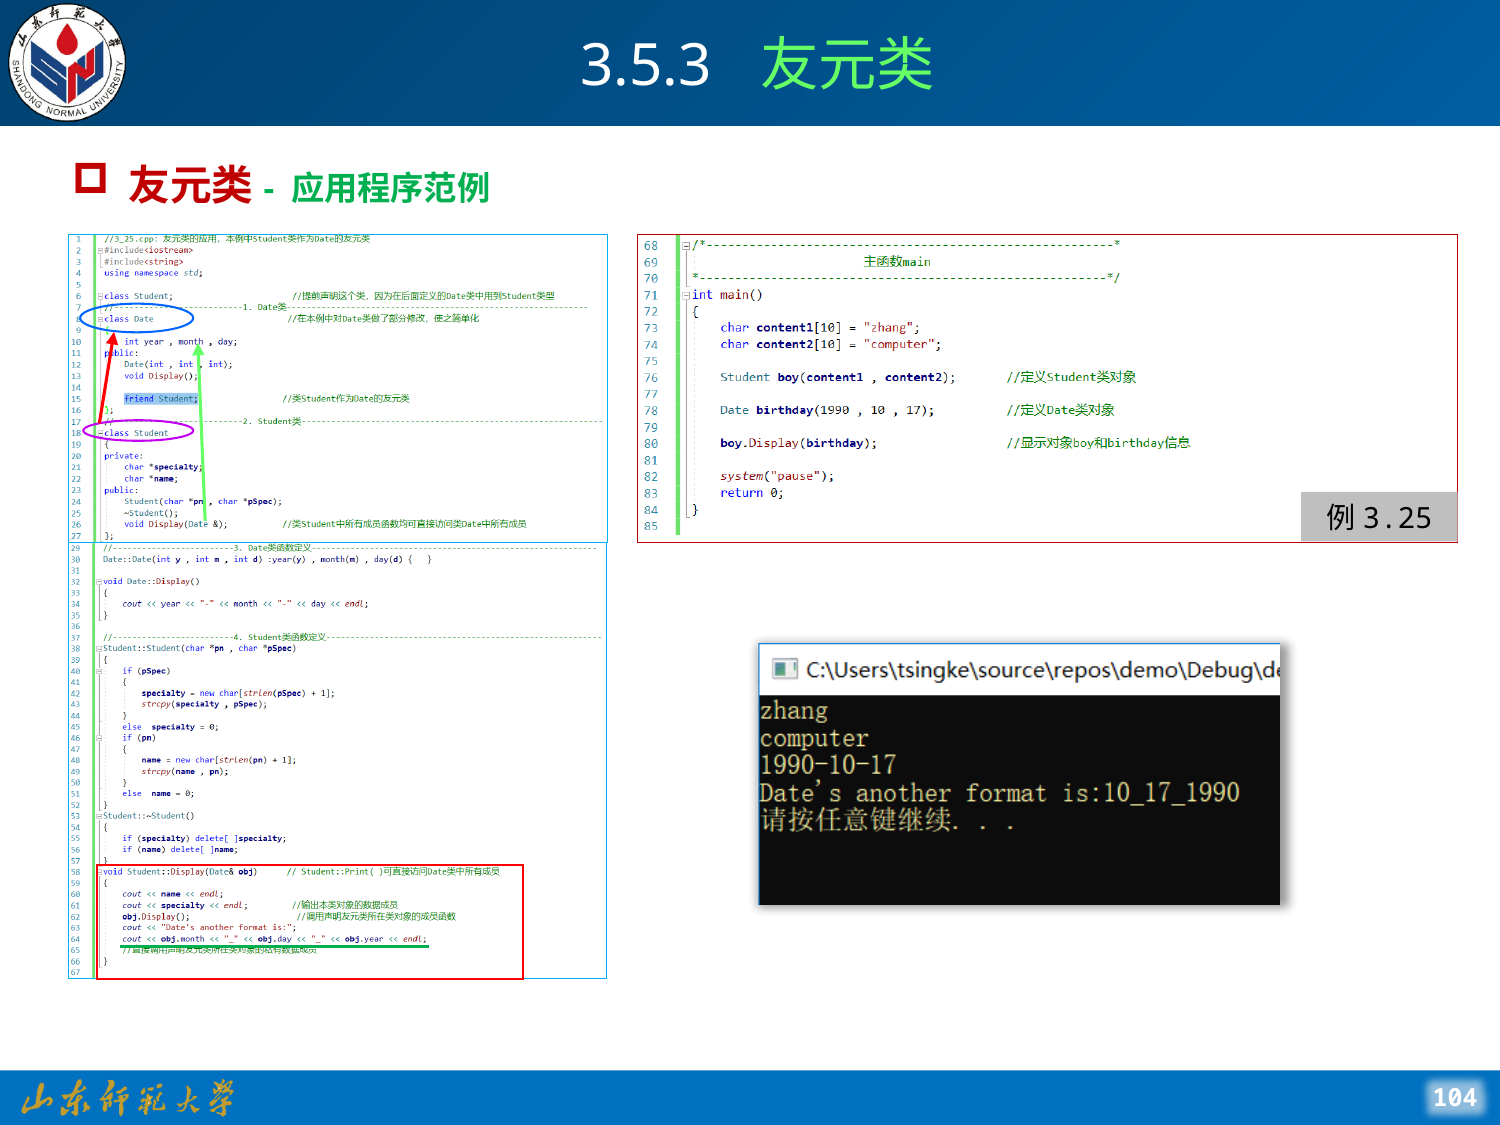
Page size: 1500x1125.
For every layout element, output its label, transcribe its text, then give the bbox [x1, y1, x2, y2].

picture [70, 236, 606, 541]
picture [70, 544, 605, 979]
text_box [99, 331, 115, 424]
text_box 友元类- 应用程序范例 [57, 150, 1230, 216]
picture [757, 643, 1280, 905]
title 3.5.3 友元类 [127, 0, 1388, 133]
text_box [197, 342, 206, 521]
picture [0, 0, 127, 130]
picture [637, 234, 1458, 543]
